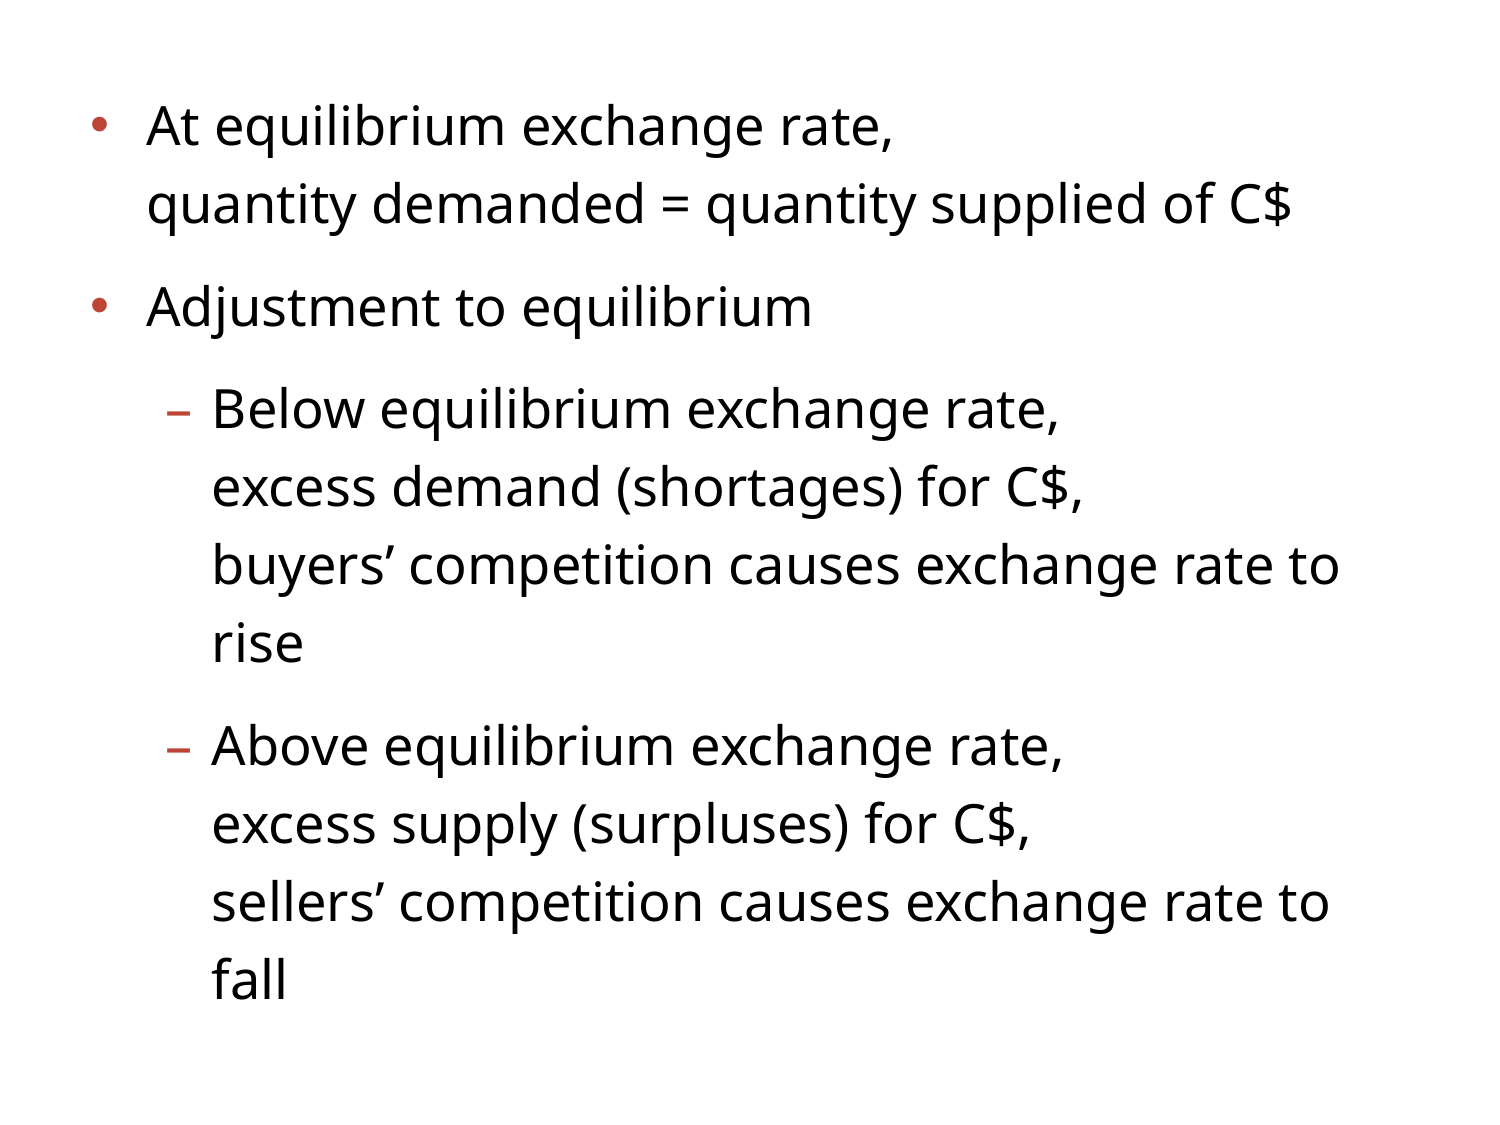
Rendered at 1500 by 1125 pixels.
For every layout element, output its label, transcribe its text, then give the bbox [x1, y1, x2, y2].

list At equilibrium exchange rate, quantity demanded = quantity supplied of C$ Adjustment to equilibrium Below equilibrium exchange rate, excess demand (shortages) for C$, buyers’ competition causes exchange rate to rise Above equilibrium exchange rate, excess supply (surpluses) for C$, sellers’ competition causes exchange rate to fall [75, 70, 1389, 998]
